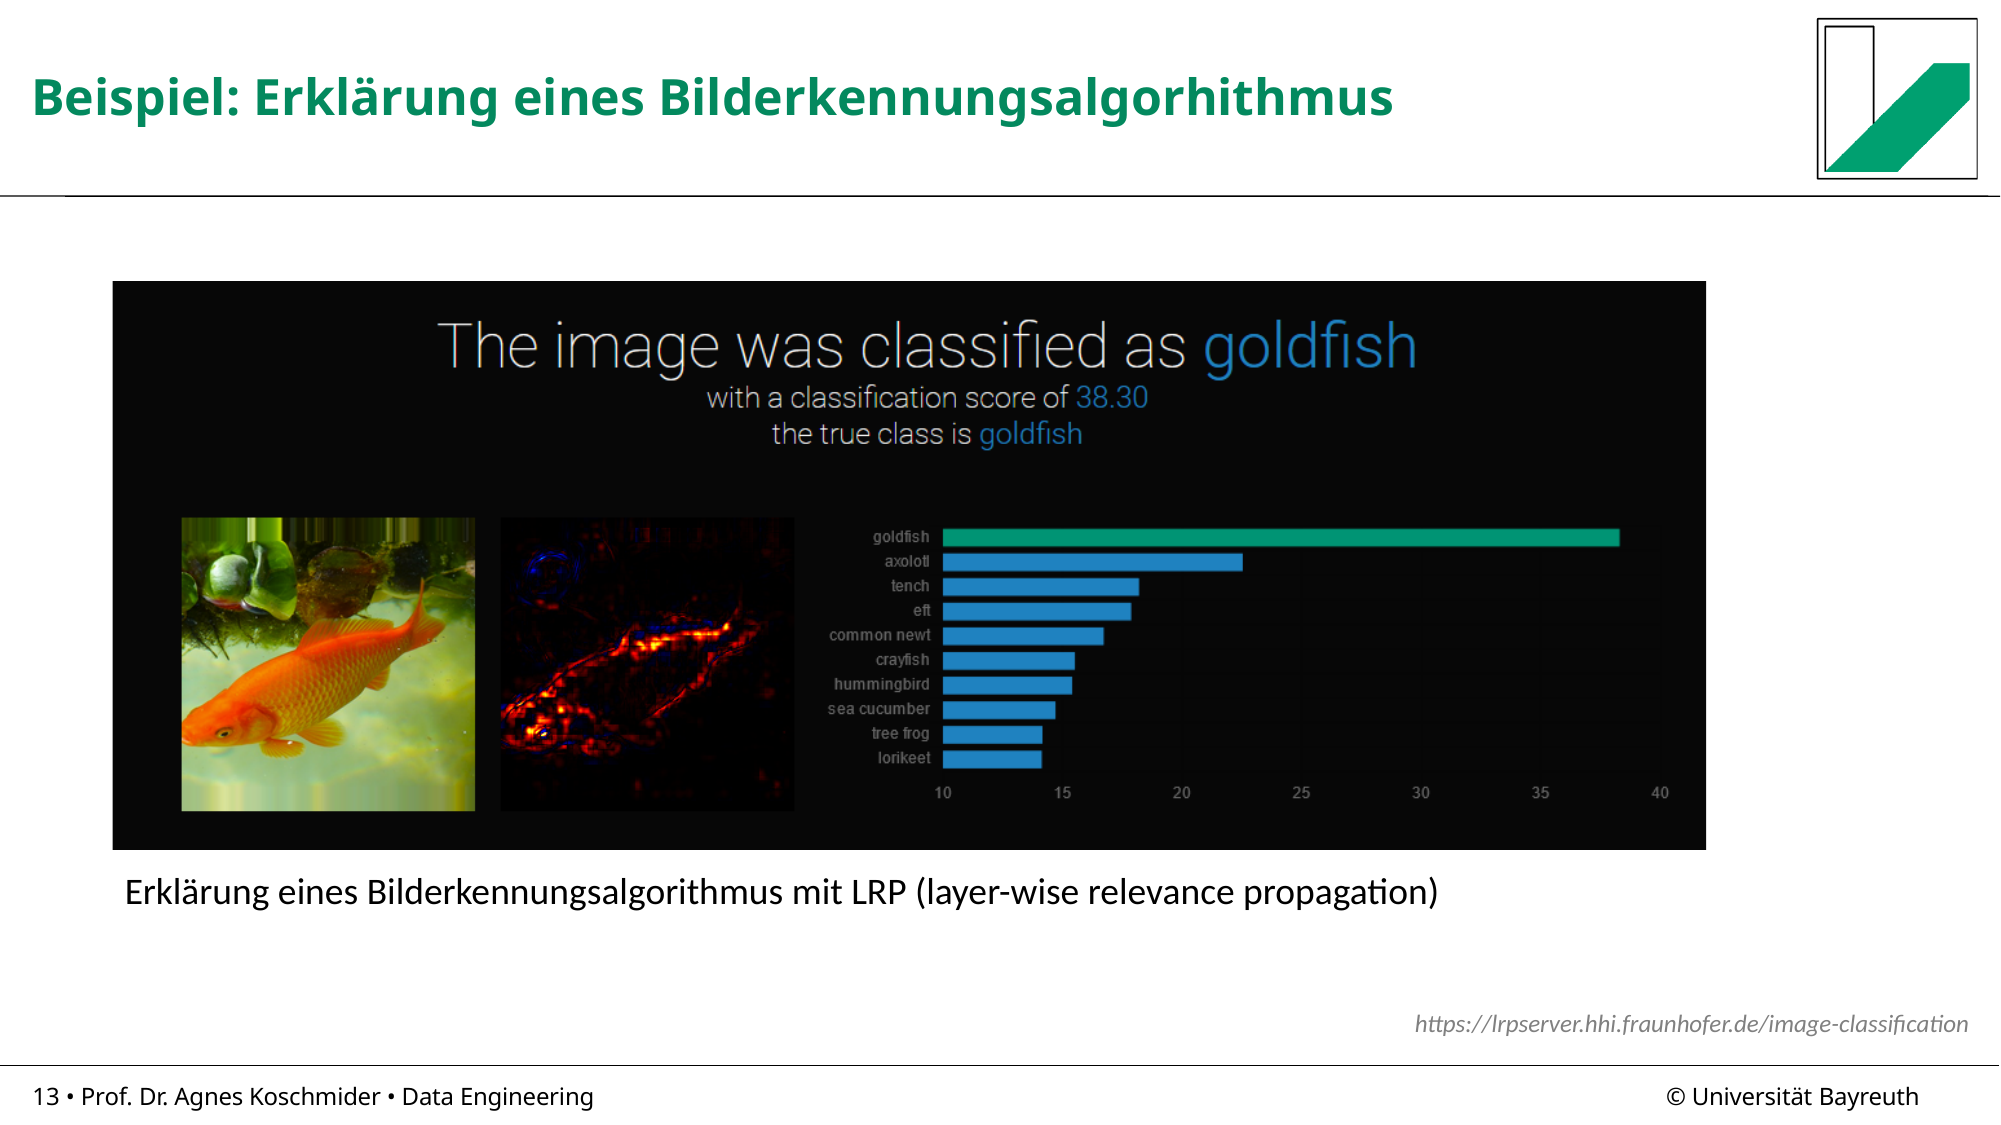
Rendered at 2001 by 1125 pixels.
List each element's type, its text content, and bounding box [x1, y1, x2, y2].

slide_number 13 • Prof. Dr. Agnes Koschmider • Data Engineering [26, 1081, 1000, 1111]
title Beispiel: Erklärung eines Bilderkennungsalgorhithmus [31, 65, 1788, 126]
footer © Universität Bayreuth [1664, 1081, 1969, 1111]
picture [1816, 17, 1978, 180]
picture [112, 281, 1707, 851]
text_box Erklärung eines Bilderkennungsalgorithmus mit LRP (layer-wise relevance propagation) [110, 859, 1550, 920]
text_box https://lrpserver.hhi.fraunhofer.de/image-classification [1400, 999, 2000, 1045]
